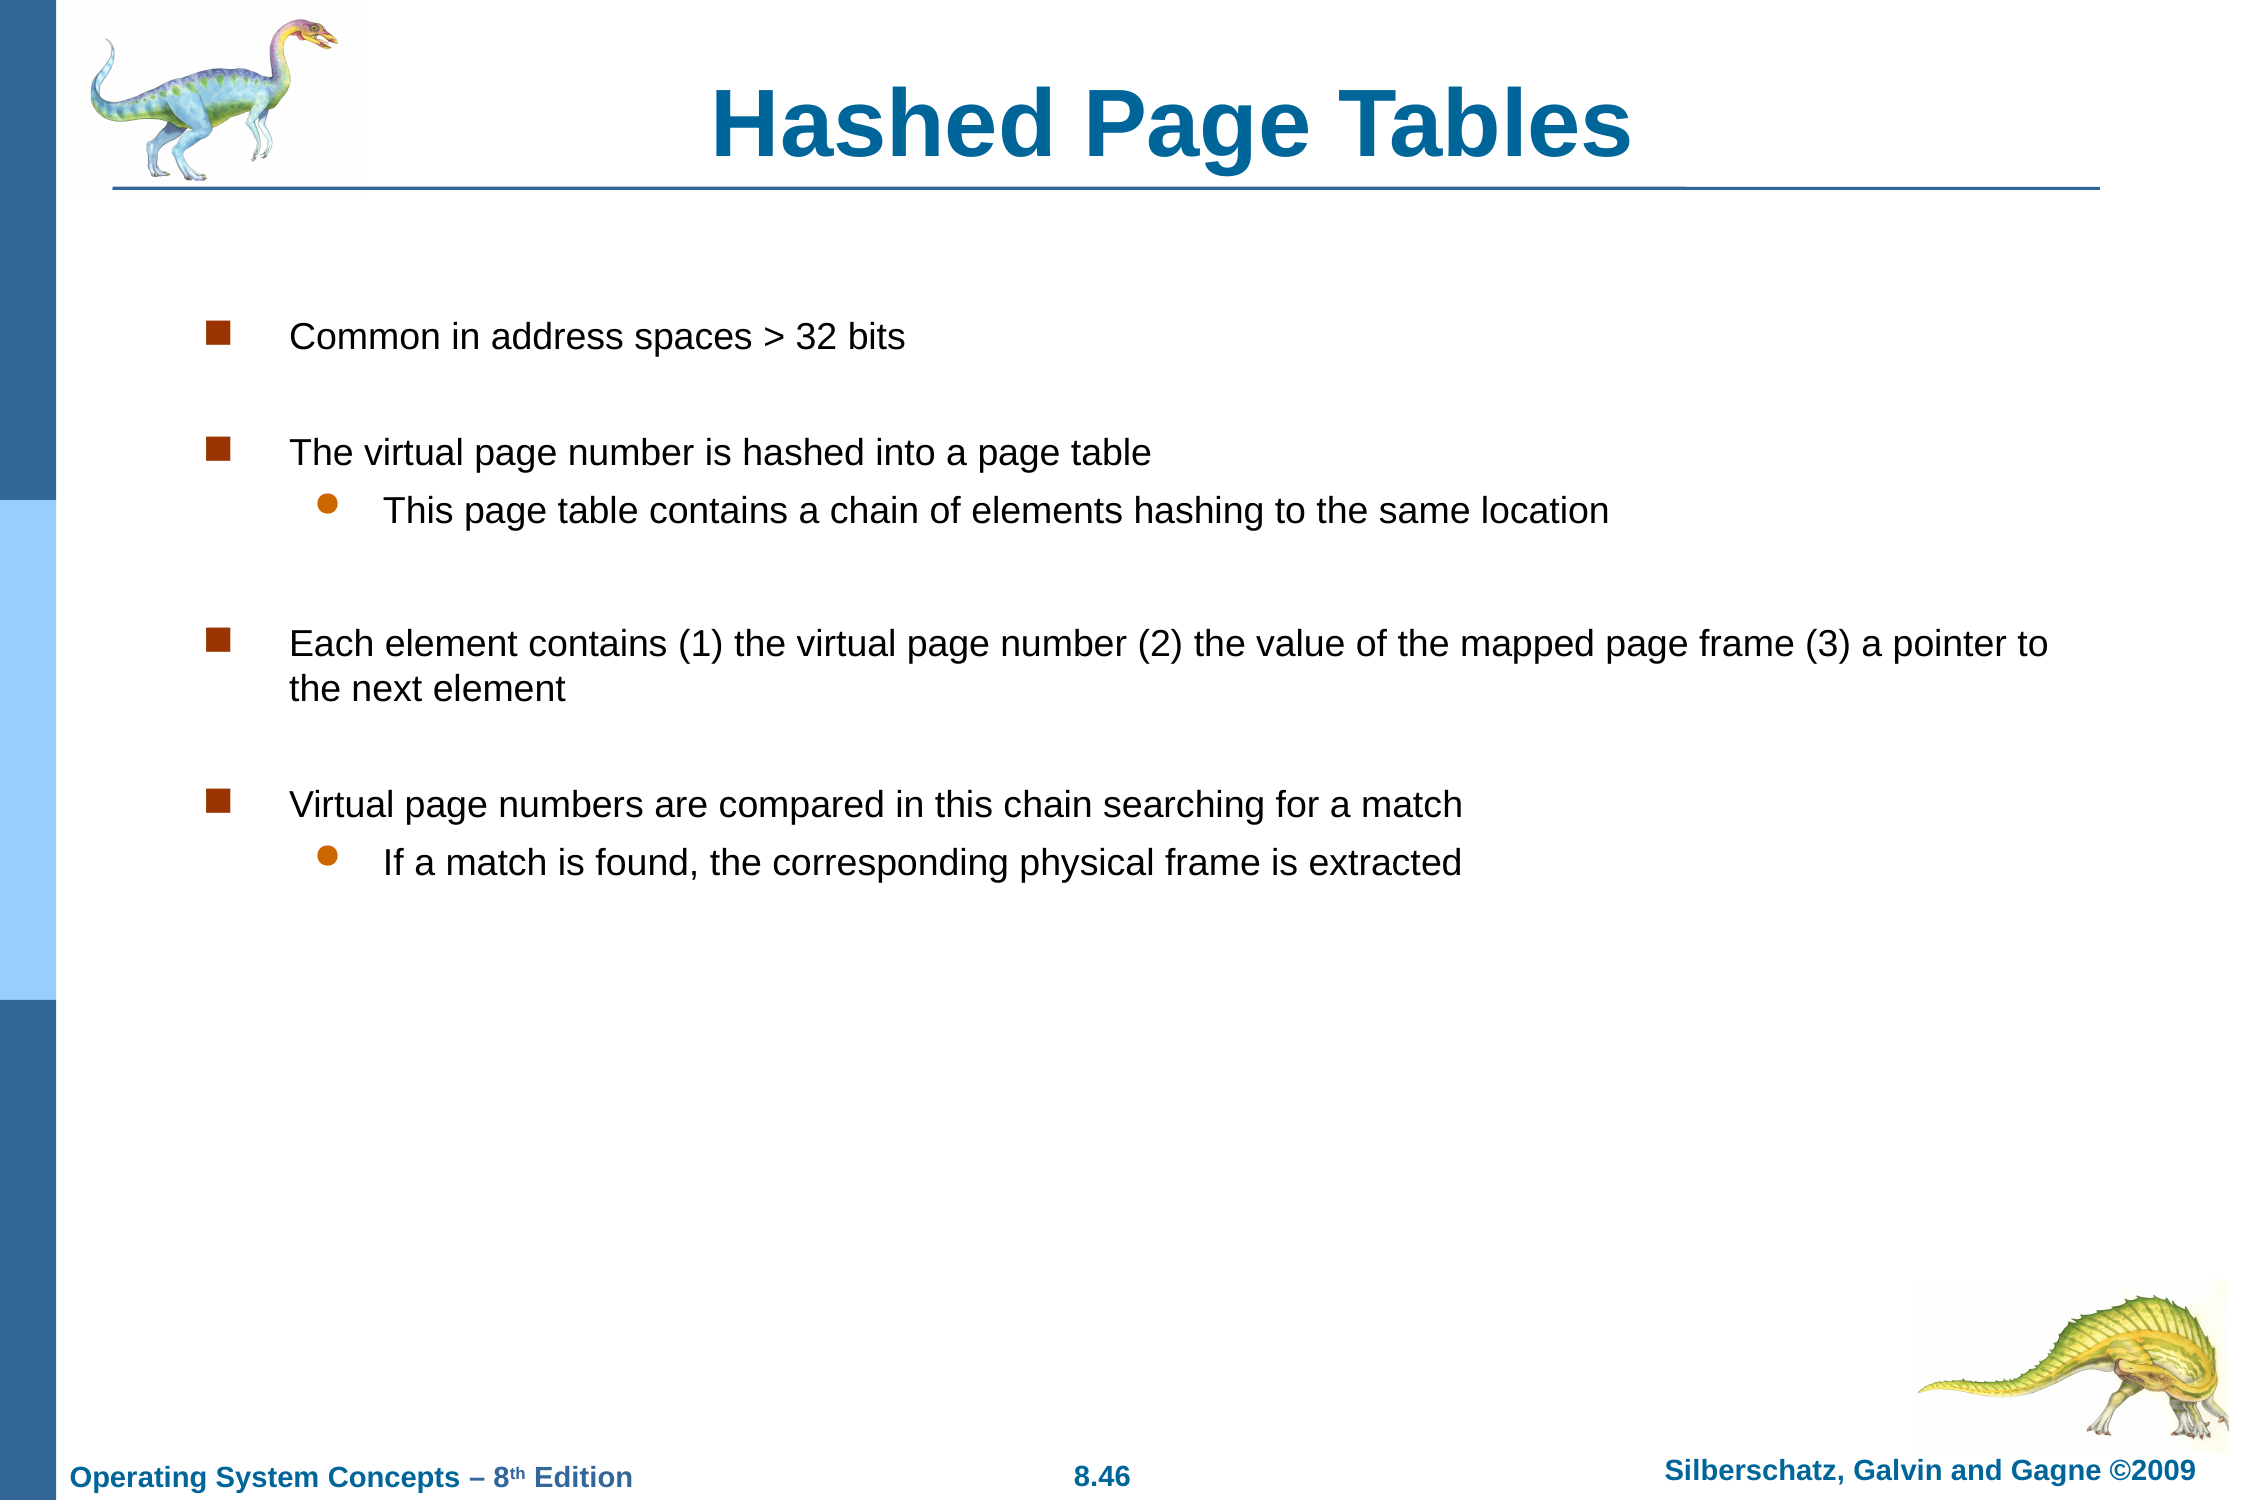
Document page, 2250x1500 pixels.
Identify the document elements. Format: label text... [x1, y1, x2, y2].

picture [1913, 1279, 2229, 1453]
title Hashed Page Tables [208, 60, 2138, 187]
list Common in address spaces > 32 bits The virtual page number is hashed into a page table This page table contains a chain of elements hashing to the same location Each element contains (1) the virtual page number (2) the value of the mapped page frame (3) a pointer to the next element Virtual page numbers are compared in this chain searching for a match If a match is found, the corresponding physical frame is extracted [187, 301, 2100, 1283]
picture [70, 0, 365, 199]
